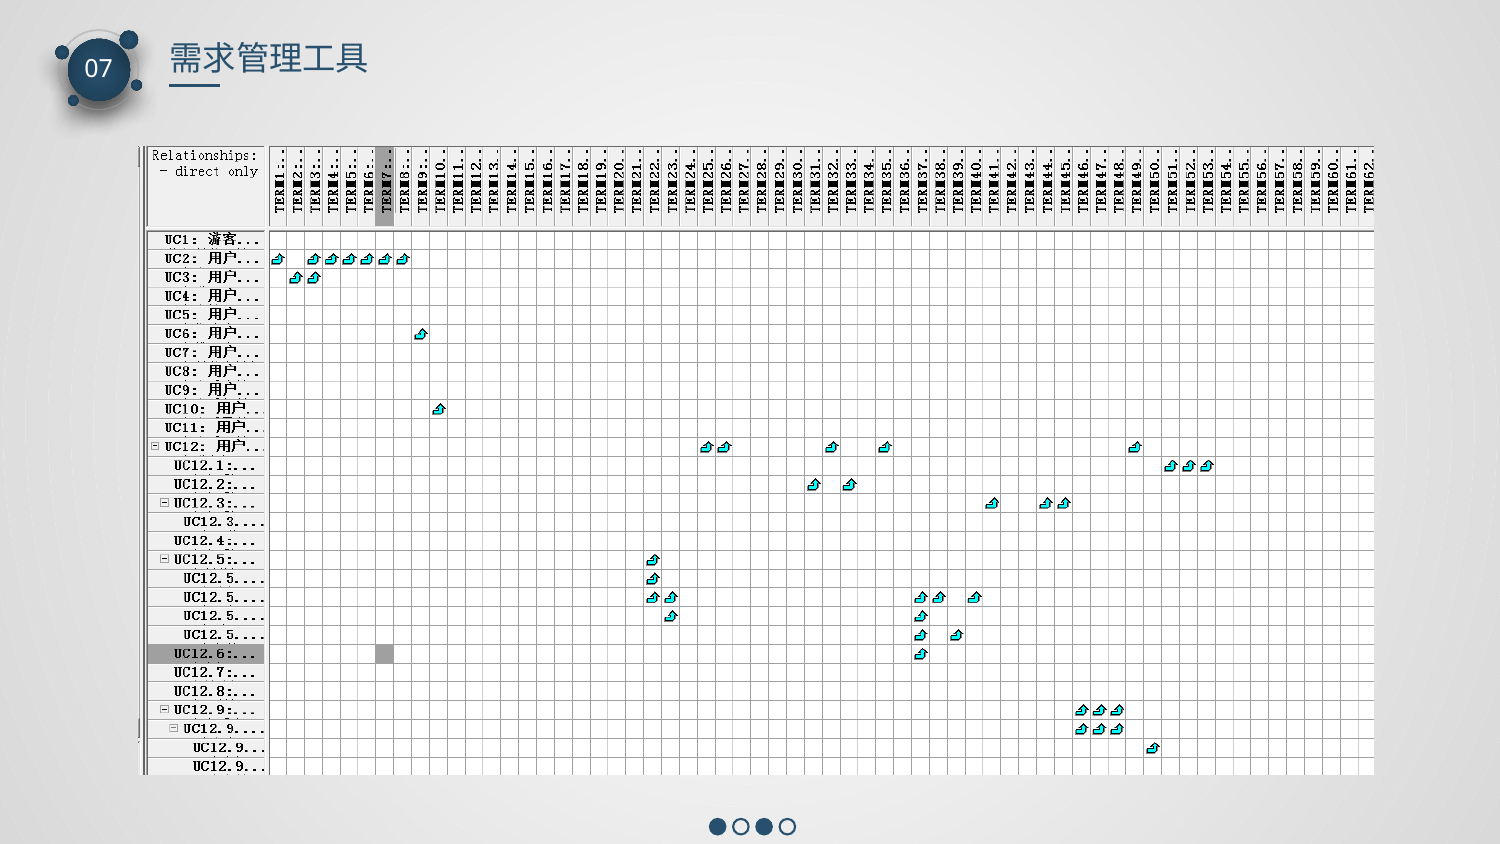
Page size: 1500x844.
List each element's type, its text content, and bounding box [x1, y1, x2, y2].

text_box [55, 30, 143, 110]
text_box 需求管理工具 [154, 30, 384, 85]
picture [138, 146, 1374, 775]
